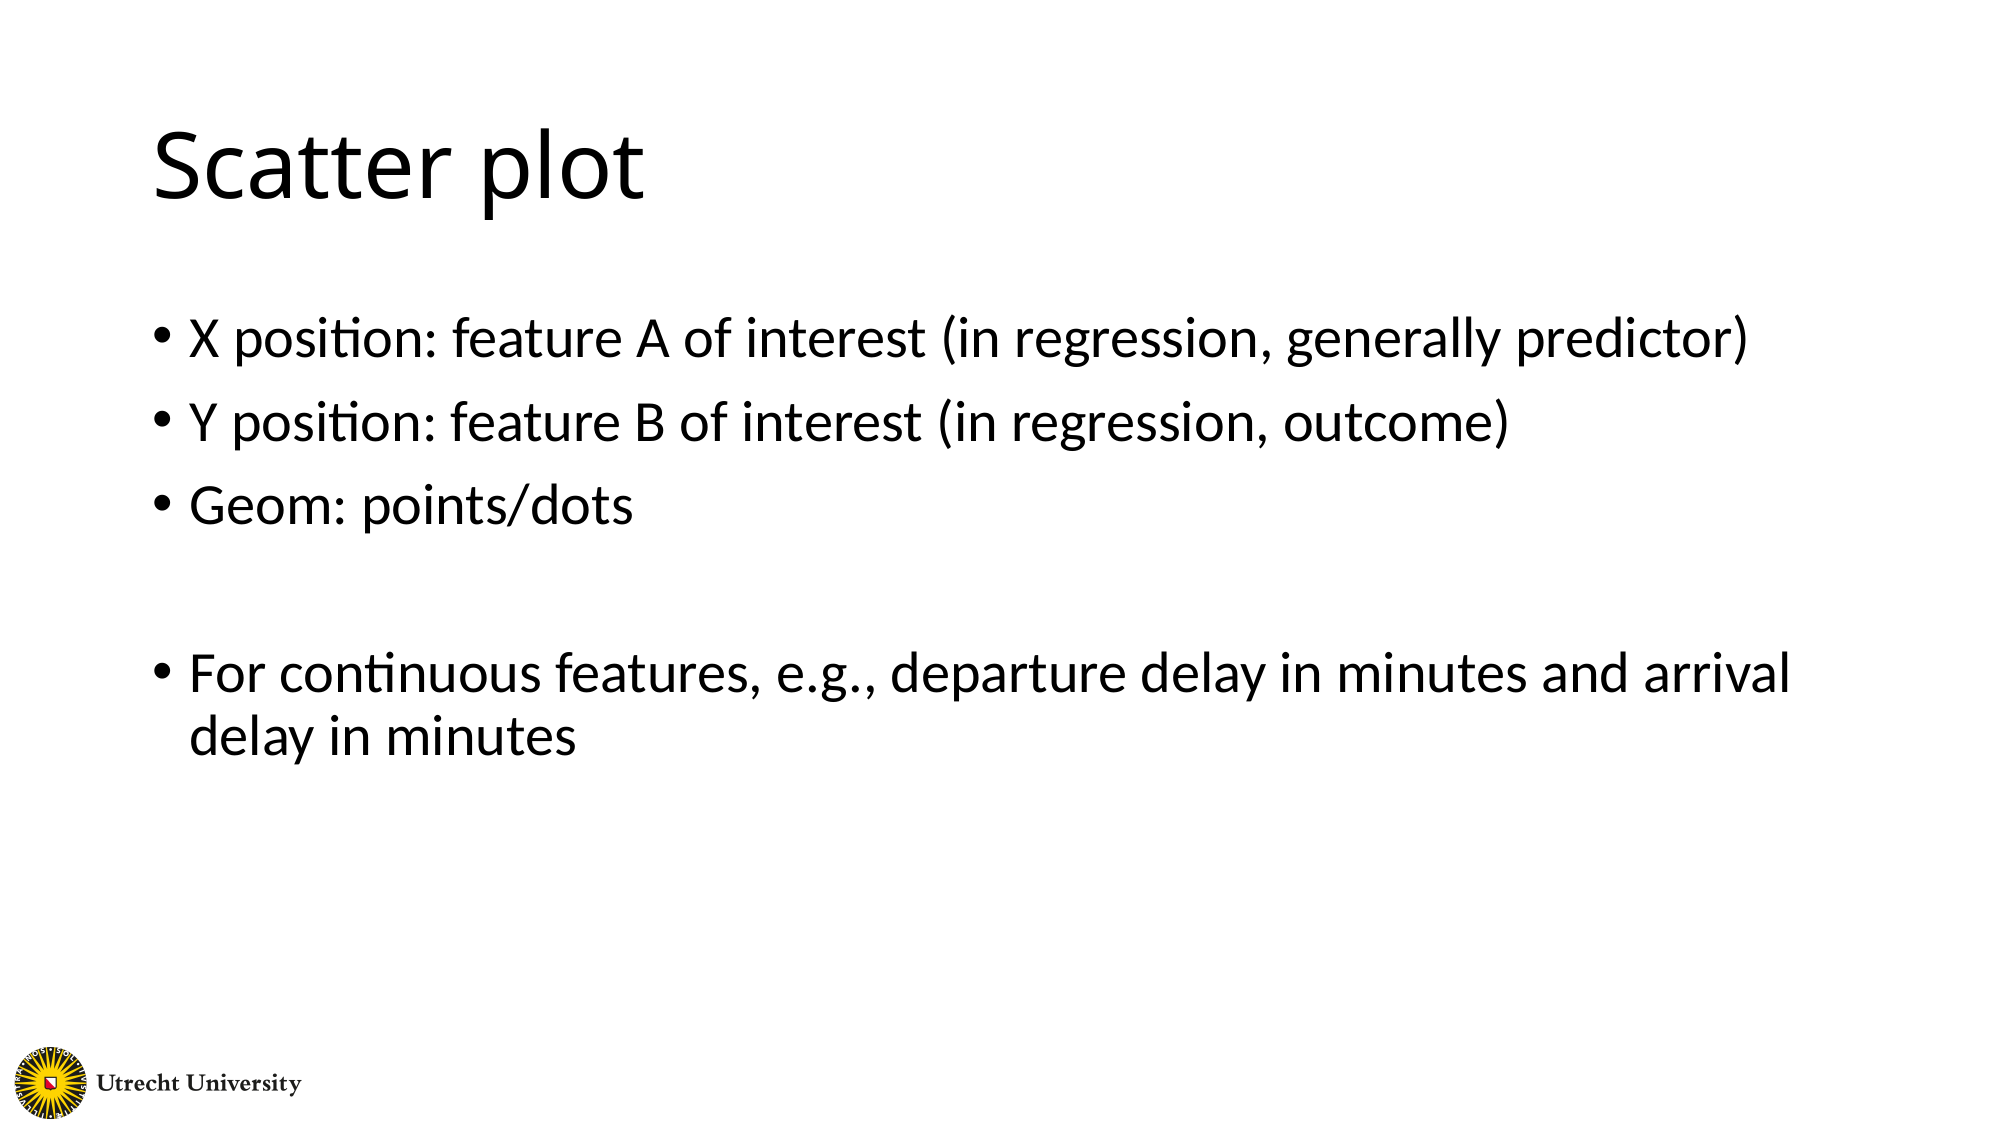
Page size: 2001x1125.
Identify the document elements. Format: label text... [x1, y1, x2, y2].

text_box X position: feature A of interest (in regression, generally predictor) Y position: feature B of interest (in regression, outcome) Geom: points/dots For continuous features, e.g., departure delay in minutes and arrival delay in minutes [137, 299, 1863, 1014]
picture [0, 995, 386, 1125]
text_box Scatter plot [137, 59, 1863, 278]
